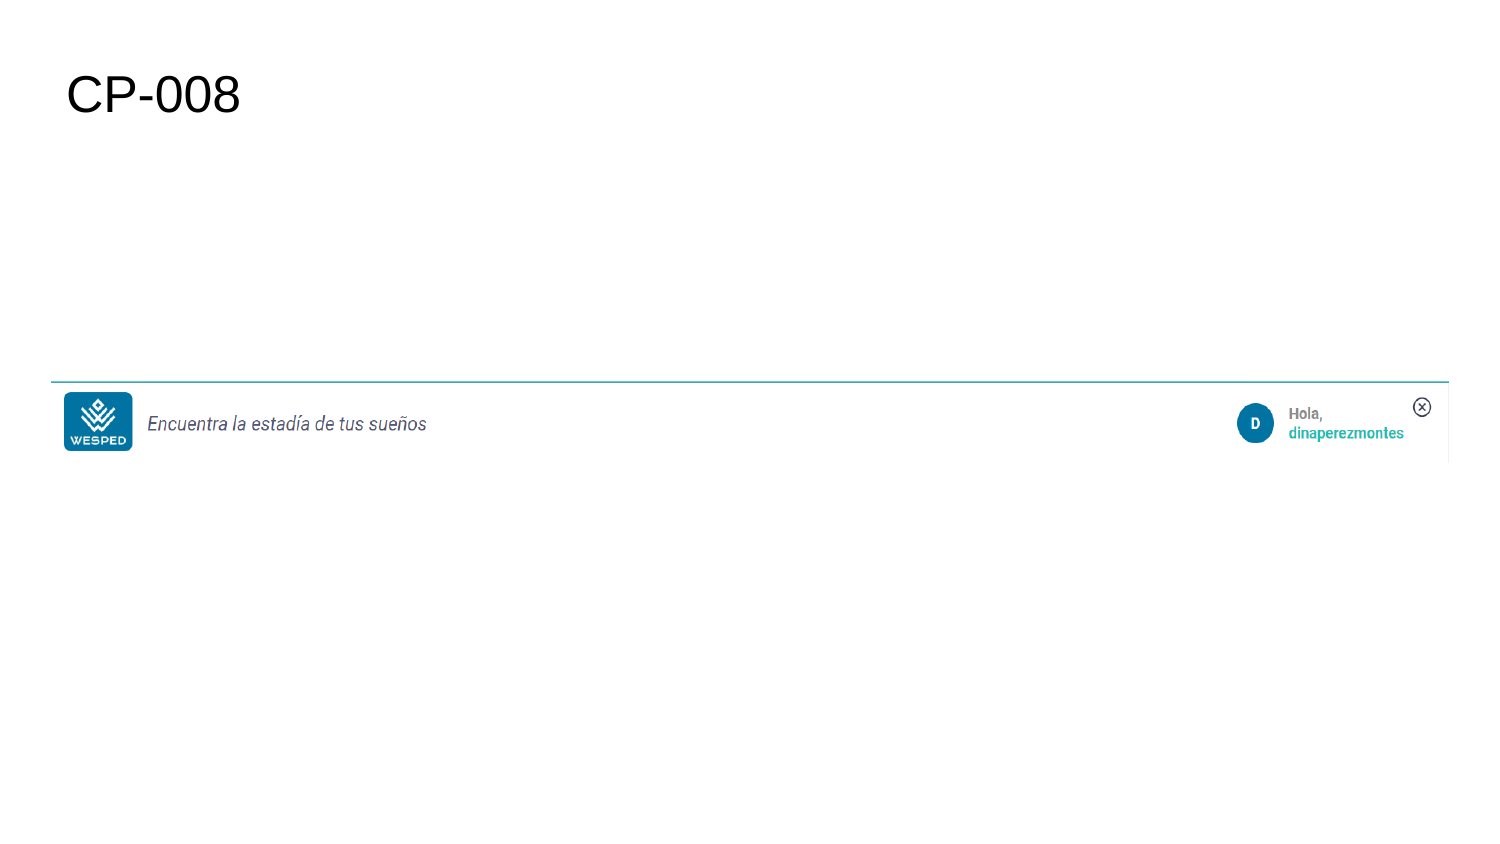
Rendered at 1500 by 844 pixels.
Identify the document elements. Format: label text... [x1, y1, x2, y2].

picture [50, 381, 1450, 463]
title CP-008 [51, 51, 1449, 138]
